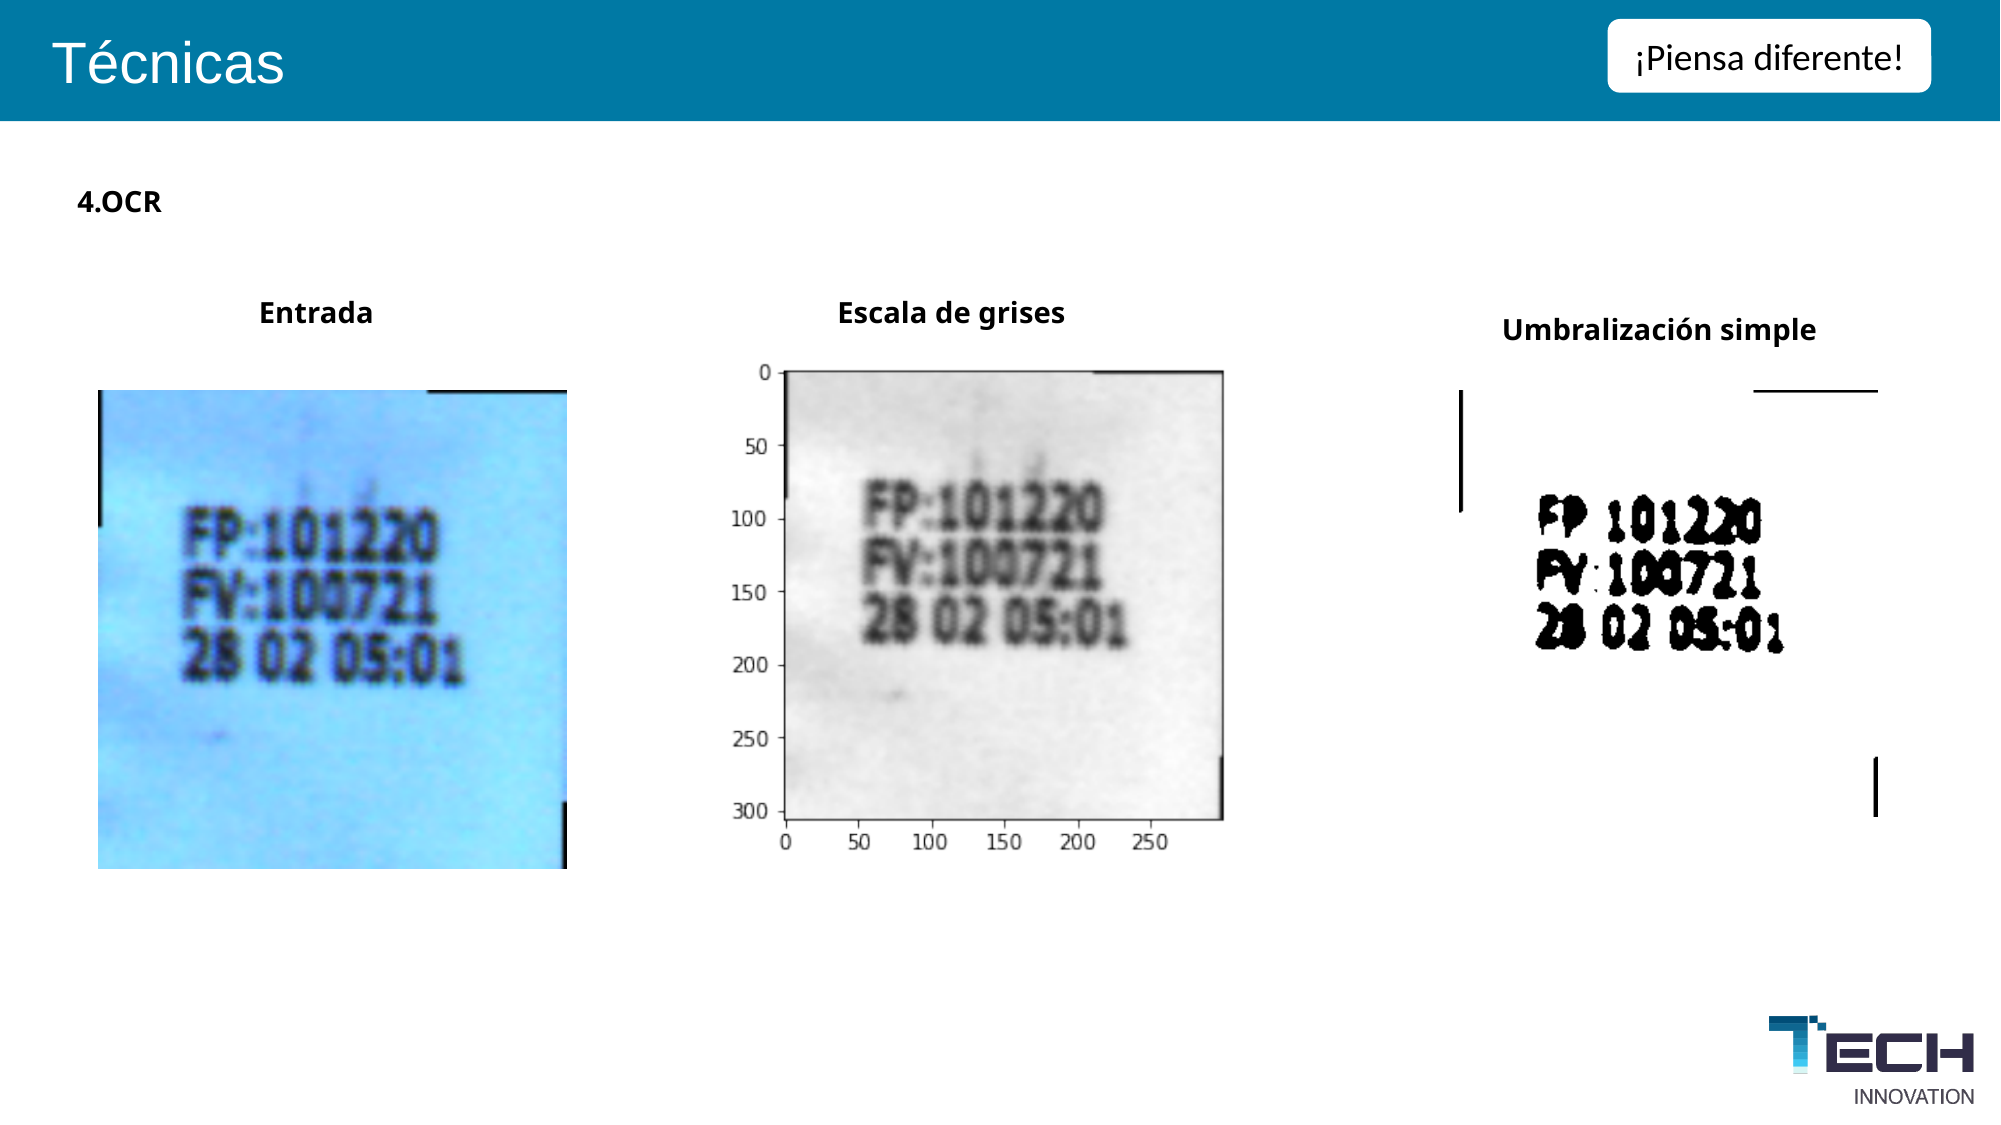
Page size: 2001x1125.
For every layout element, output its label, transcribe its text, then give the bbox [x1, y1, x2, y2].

text_box [0, 0, 2000, 122]
text_box Escala de grises [733, 279, 1170, 345]
text_box 4.OCR [62, 168, 1142, 233]
picture [97, 390, 568, 869]
picture [1766, 1014, 1976, 1107]
picture [716, 350, 1237, 869]
text_box Técnicas [36, 17, 500, 103]
text_box ¡Piensa diferente! [1607, 18, 1932, 93]
text_box Entrada [98, 279, 535, 345]
picture [1459, 390, 1878, 818]
text_box Umbralización simple [1441, 296, 1878, 361]
